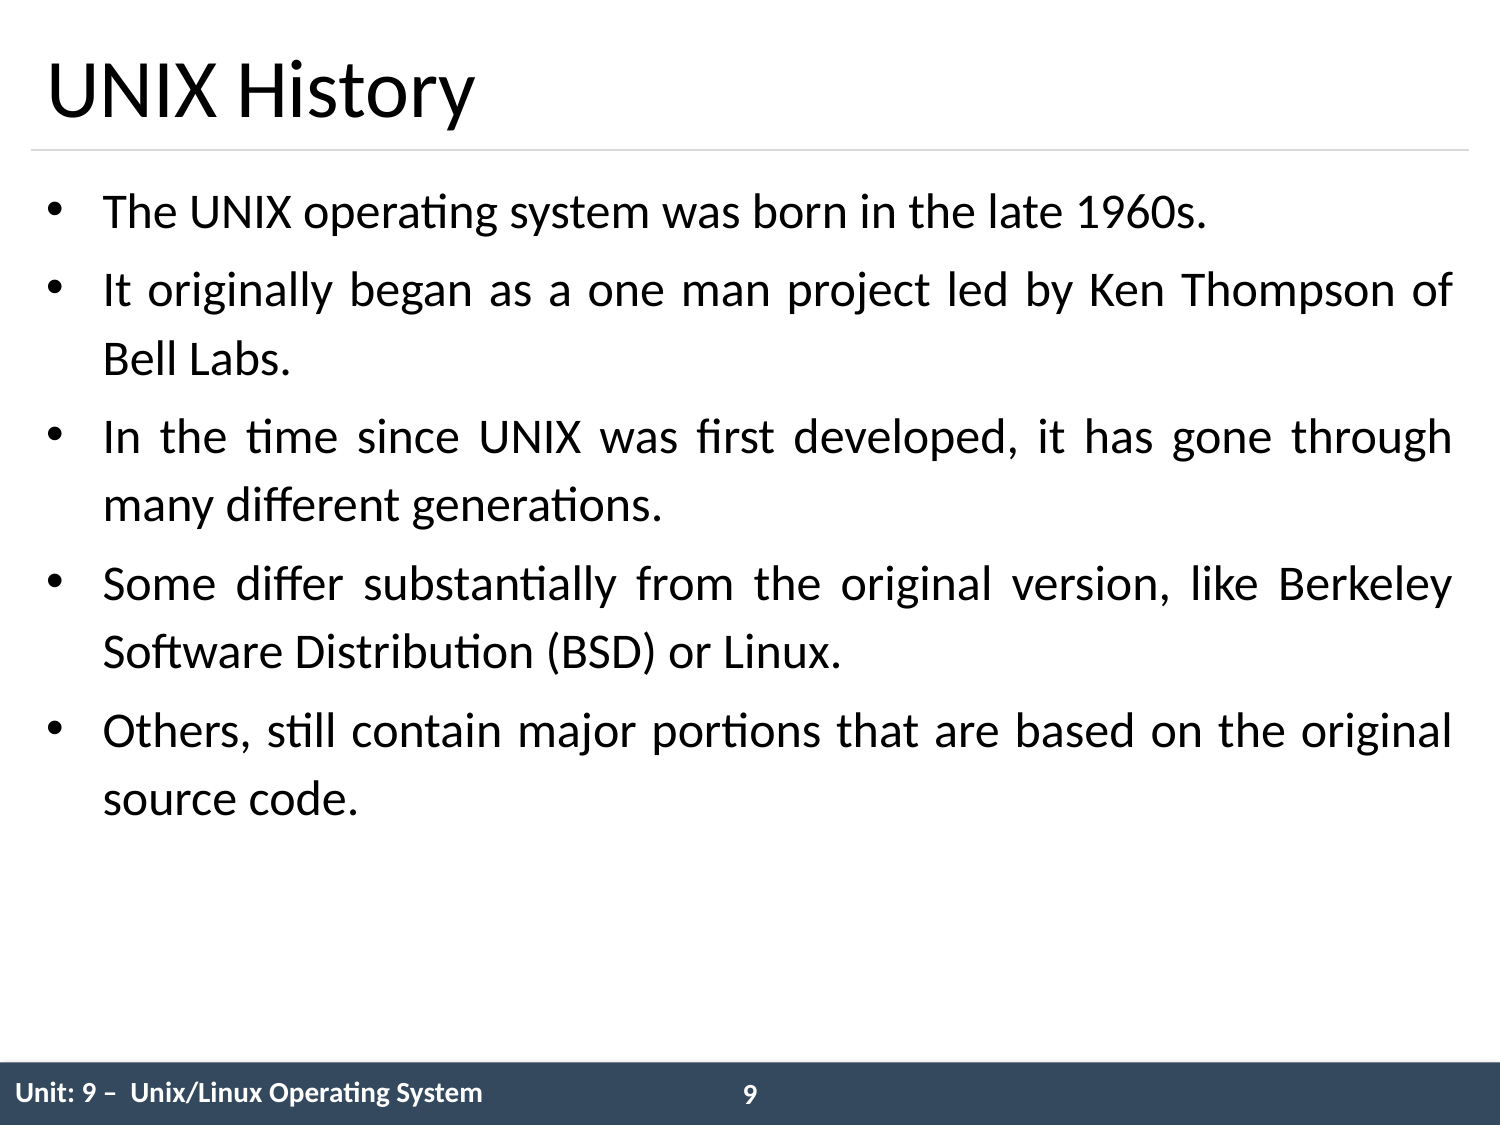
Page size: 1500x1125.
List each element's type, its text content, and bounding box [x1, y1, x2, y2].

title UNIX History [31, 17, 1469, 150]
list The UNIX operating system was born in the late 1960s. It originally began as a one man project led by Ken Thompson of Bell Labs. In the time since UNIX was first developed, it has gone through many different generations. Some differ substantially from the original version, like Berkeley Software Distribution (BSD) or Linux. Others, still contain major portions that are based on the original source code. [31, 162, 1469, 1038]
